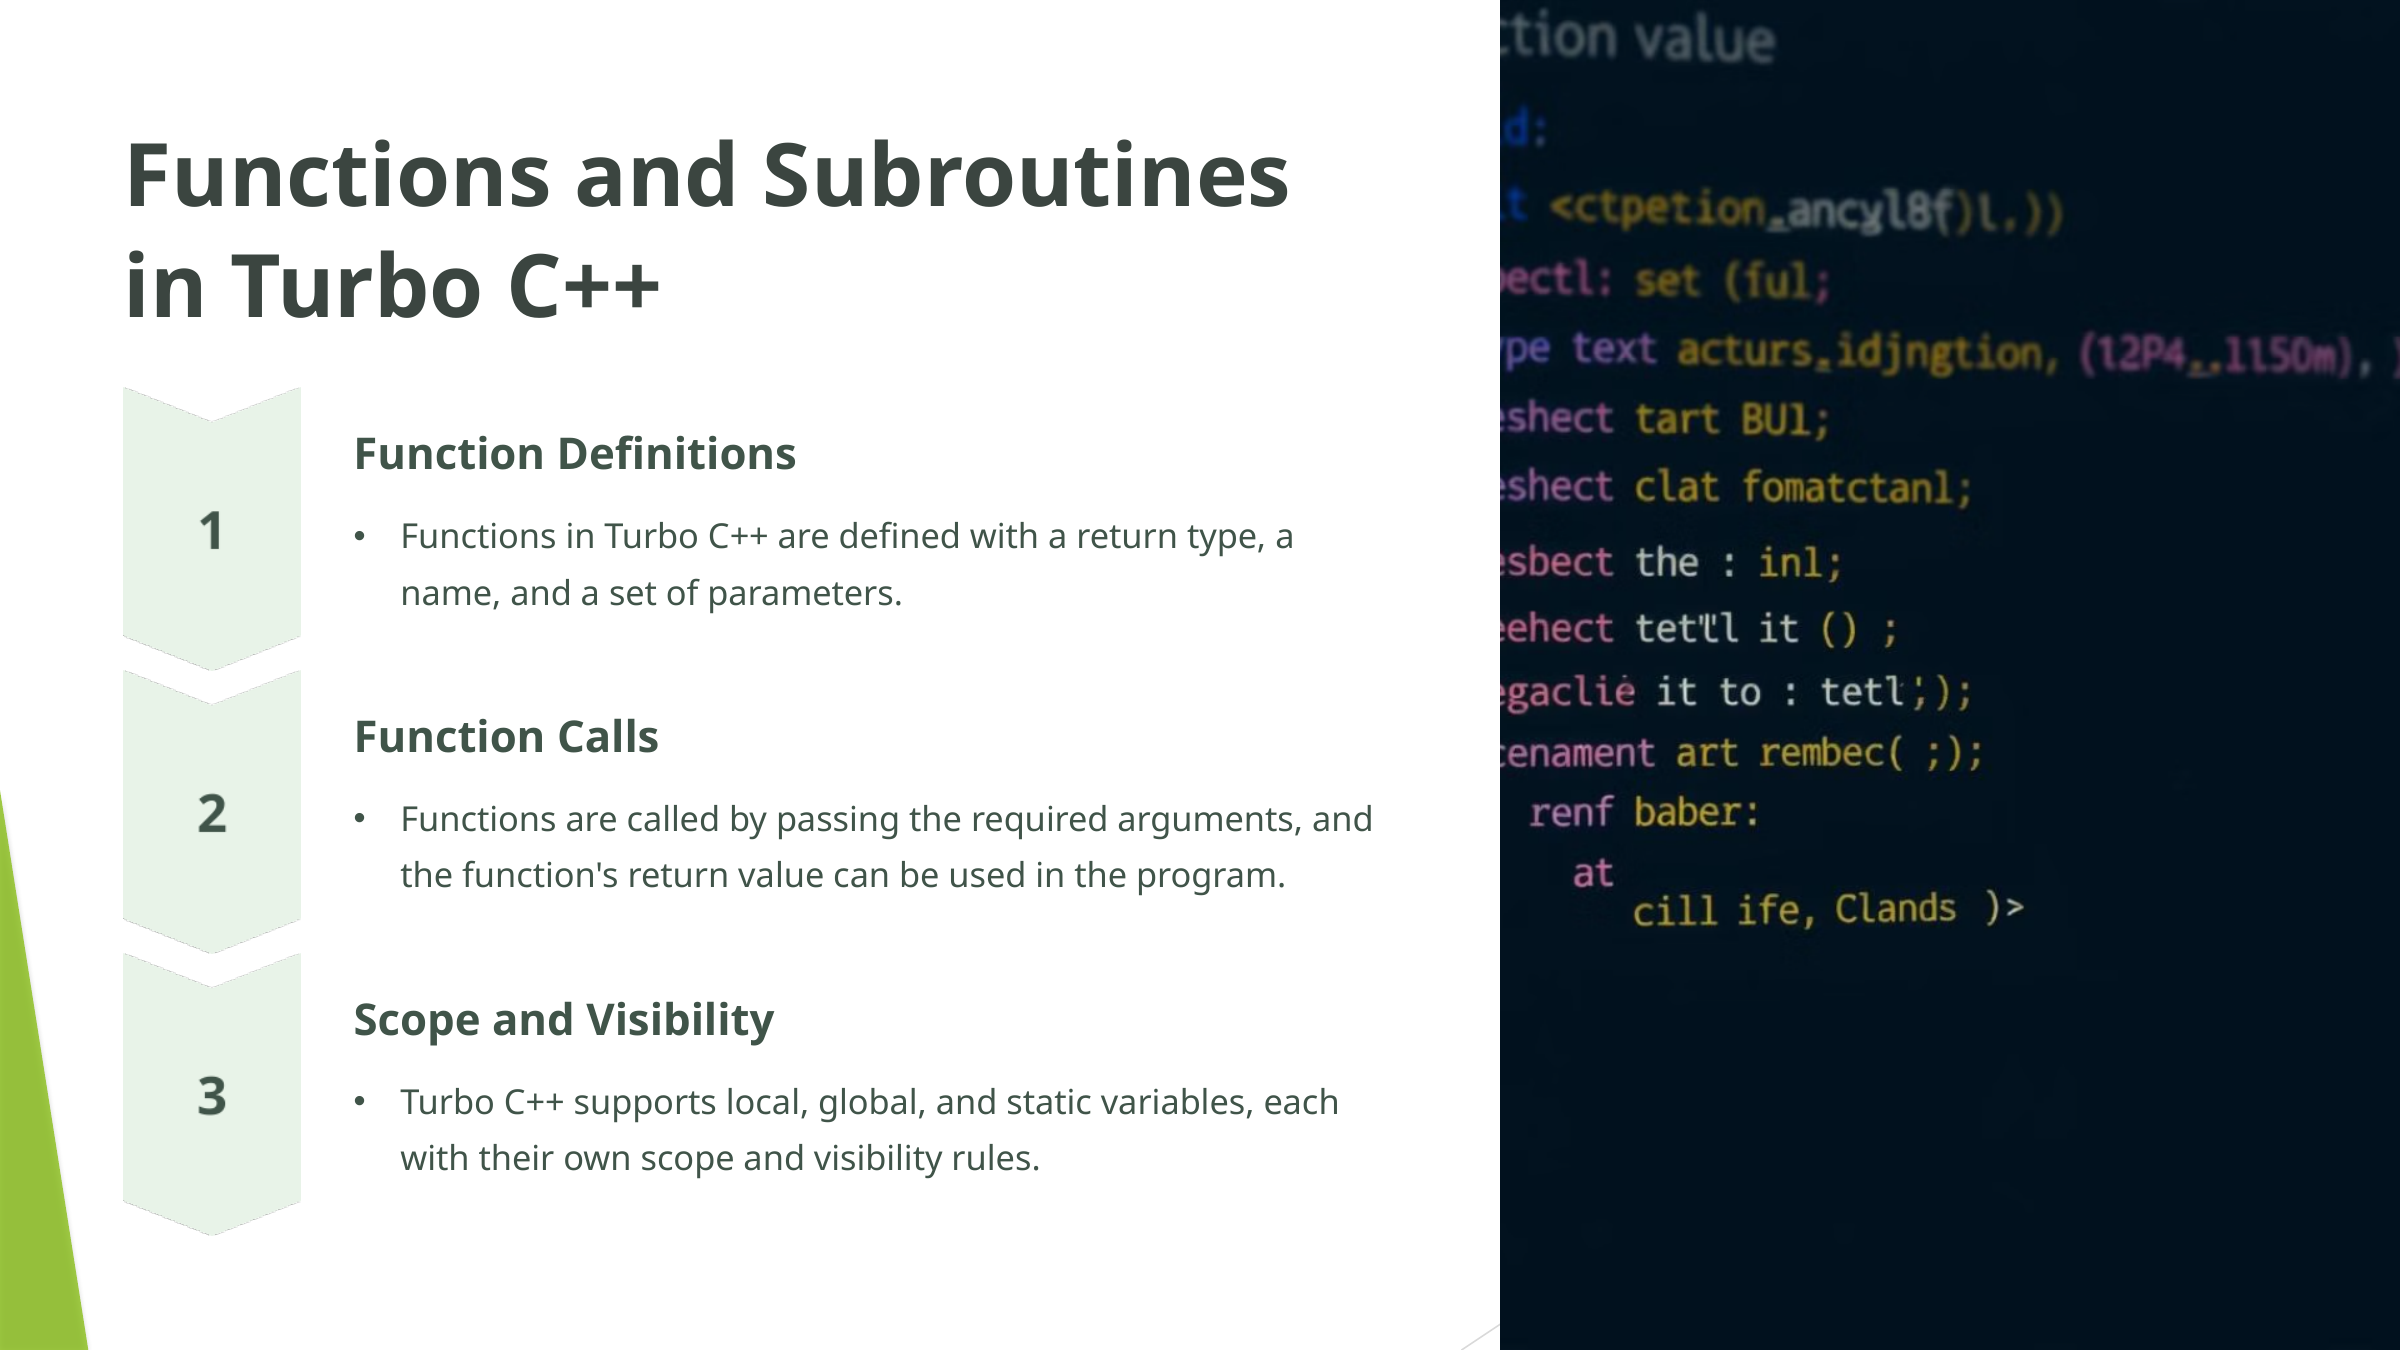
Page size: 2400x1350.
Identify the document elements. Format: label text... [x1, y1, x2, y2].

text_box Function Calls [353, 705, 796, 762]
text_box Function Definitions [353, 423, 819, 479]
text_box Functions are called by passing the required arguments, and the function's return value can be used in the program. [353, 782, 1377, 896]
picture [123, 387, 301, 1237]
text_box Functions in Turbo C++ are defined with a return type, a name, and a set of parameters. [353, 499, 1377, 613]
picture [1499, 0, 2400, 1350]
text_box Turbo C++ supports local, global, and static variables, each with their own scope and visibility rules. [353, 1065, 1377, 1179]
text_box Functions and Subroutines in Turbo C++ [123, 113, 1377, 335]
text_box Scope and Visibility [353, 988, 796, 1044]
